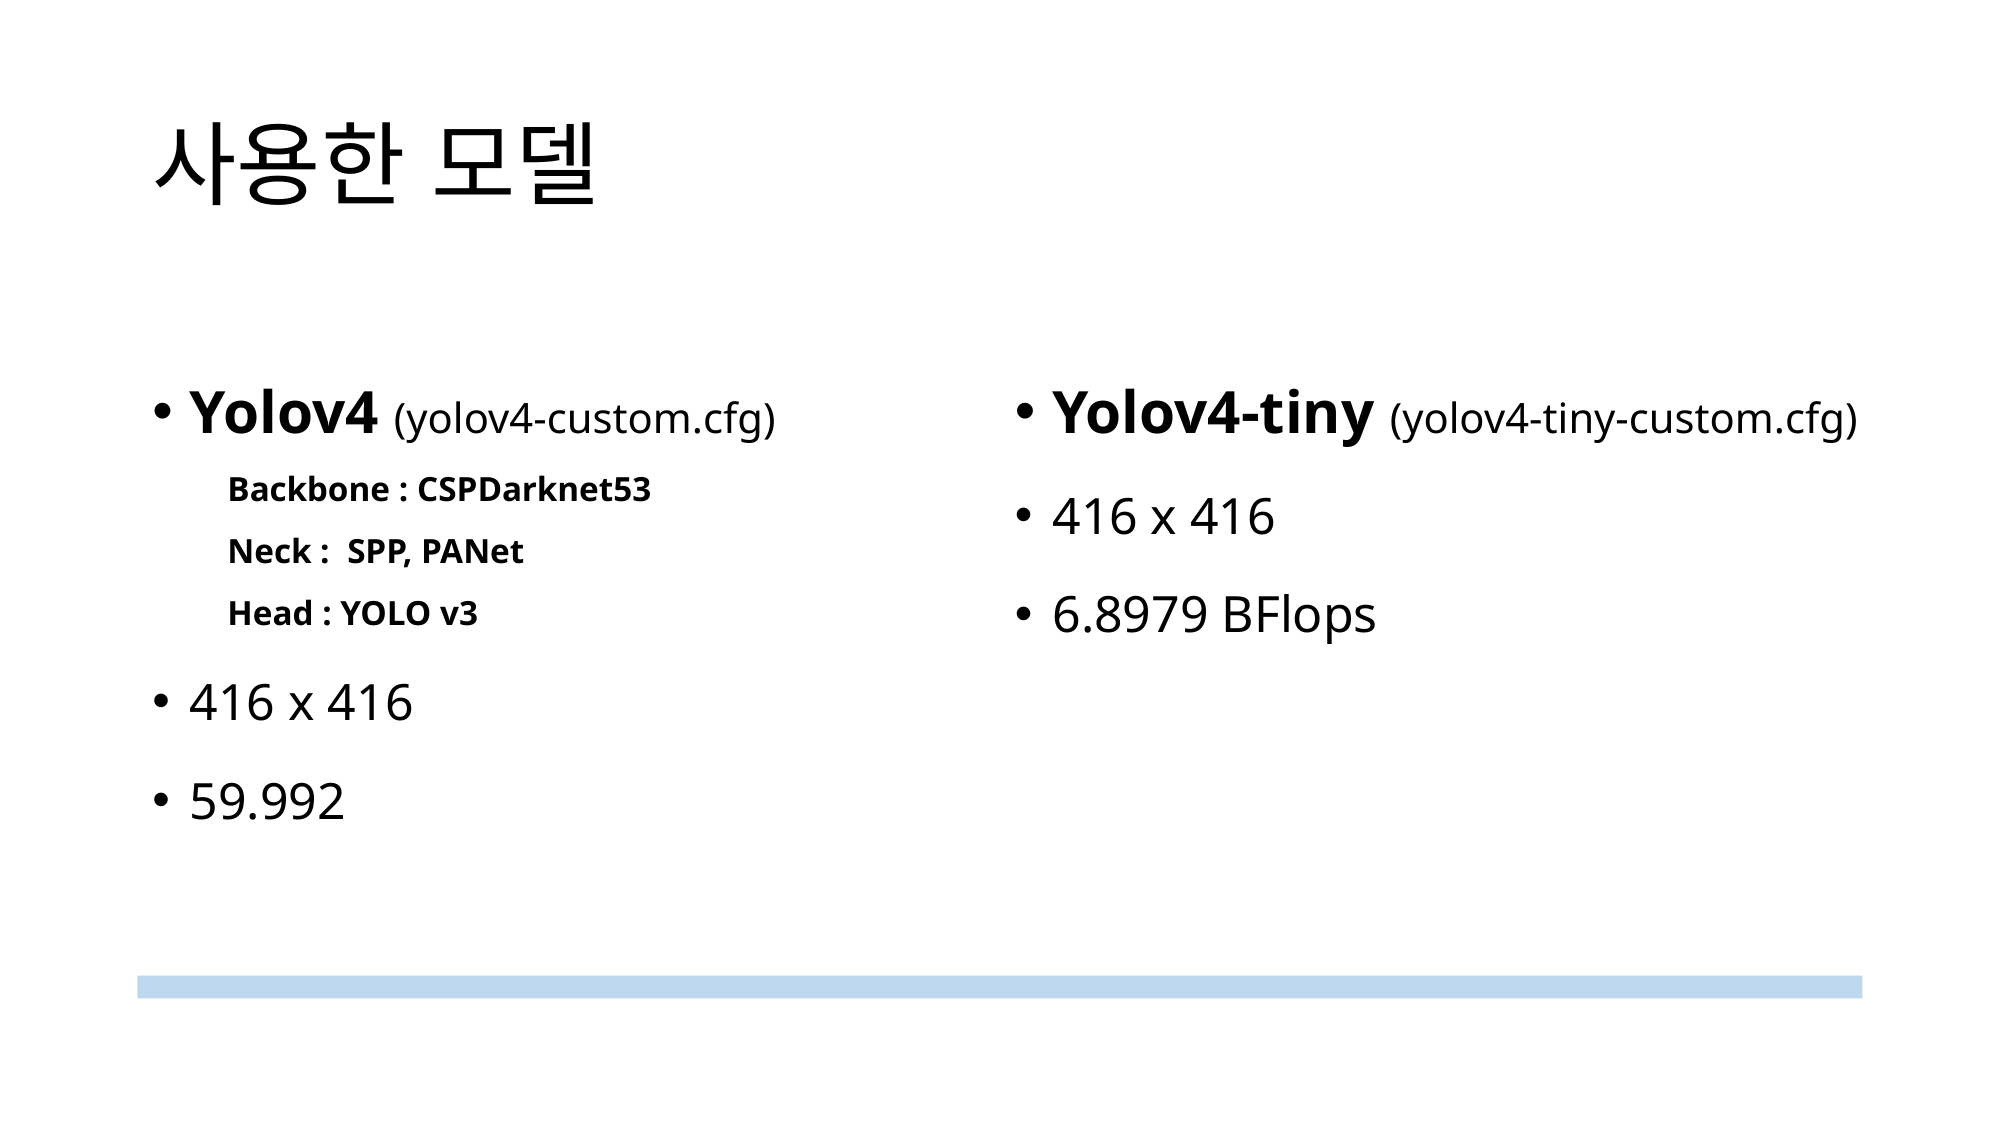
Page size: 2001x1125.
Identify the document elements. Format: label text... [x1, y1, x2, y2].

text_box Yolov4-tiny (yolov4-tiny-custom.cfg) 416 x 416 6.8979 BFlops [999, 347, 1887, 1018]
title 사용한 모델 [137, 59, 1863, 278]
list Yolov4 (yolov4-custom.cfg) Backbone : CSPDarknet53 Neck : SPP, PANet Head : YOLO v3 416 x 416 59.992 [137, 347, 999, 1018]
